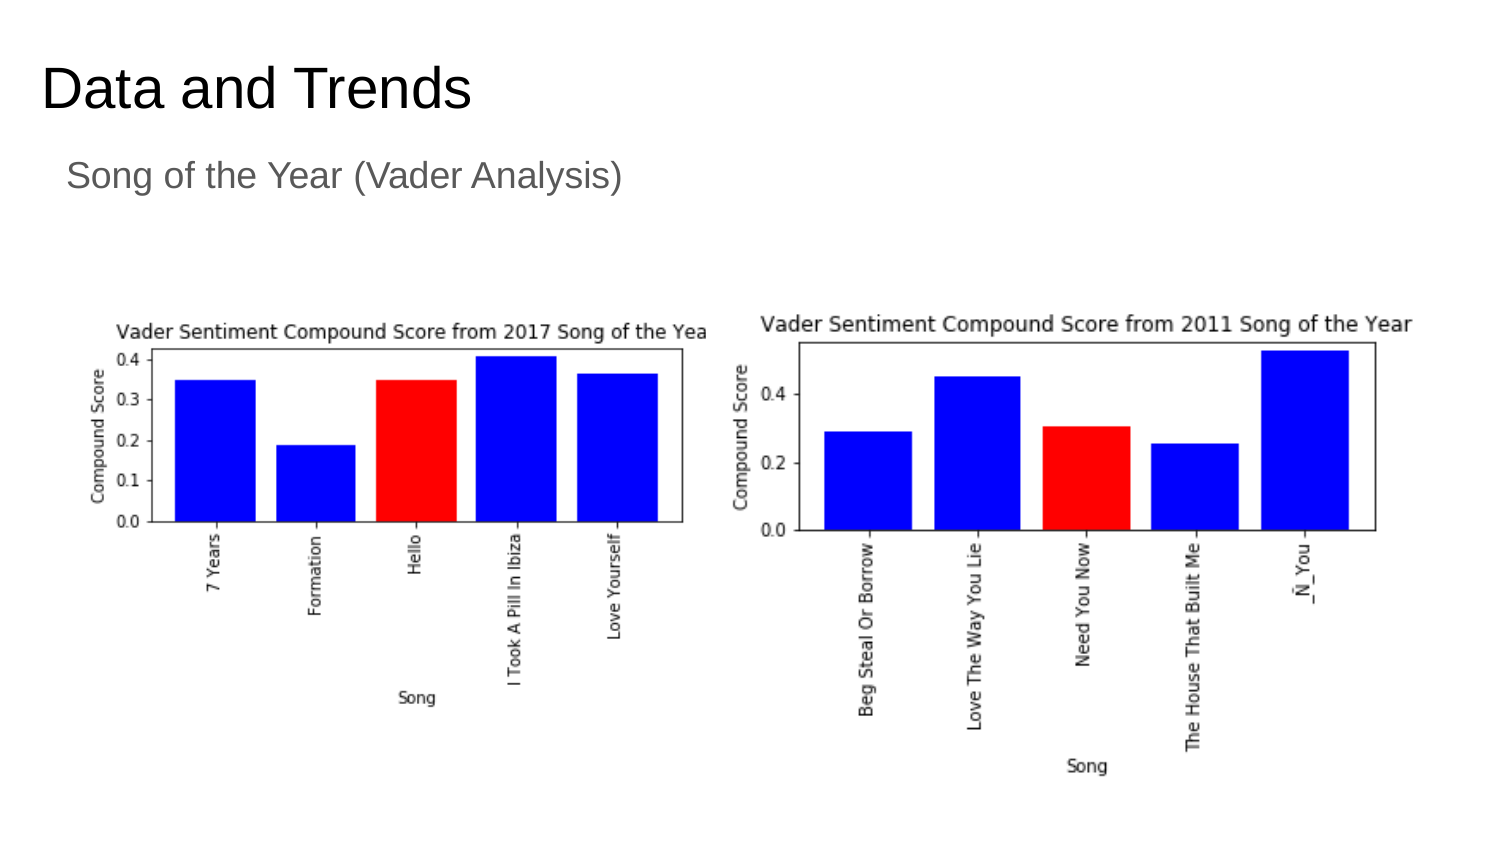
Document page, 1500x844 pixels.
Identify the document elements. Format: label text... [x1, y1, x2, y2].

title Data and Trends [26, 35, 1424, 130]
picture [65, 282, 1450, 778]
list Song of the Year (Vader Analysis) [51, 129, 1449, 750]
